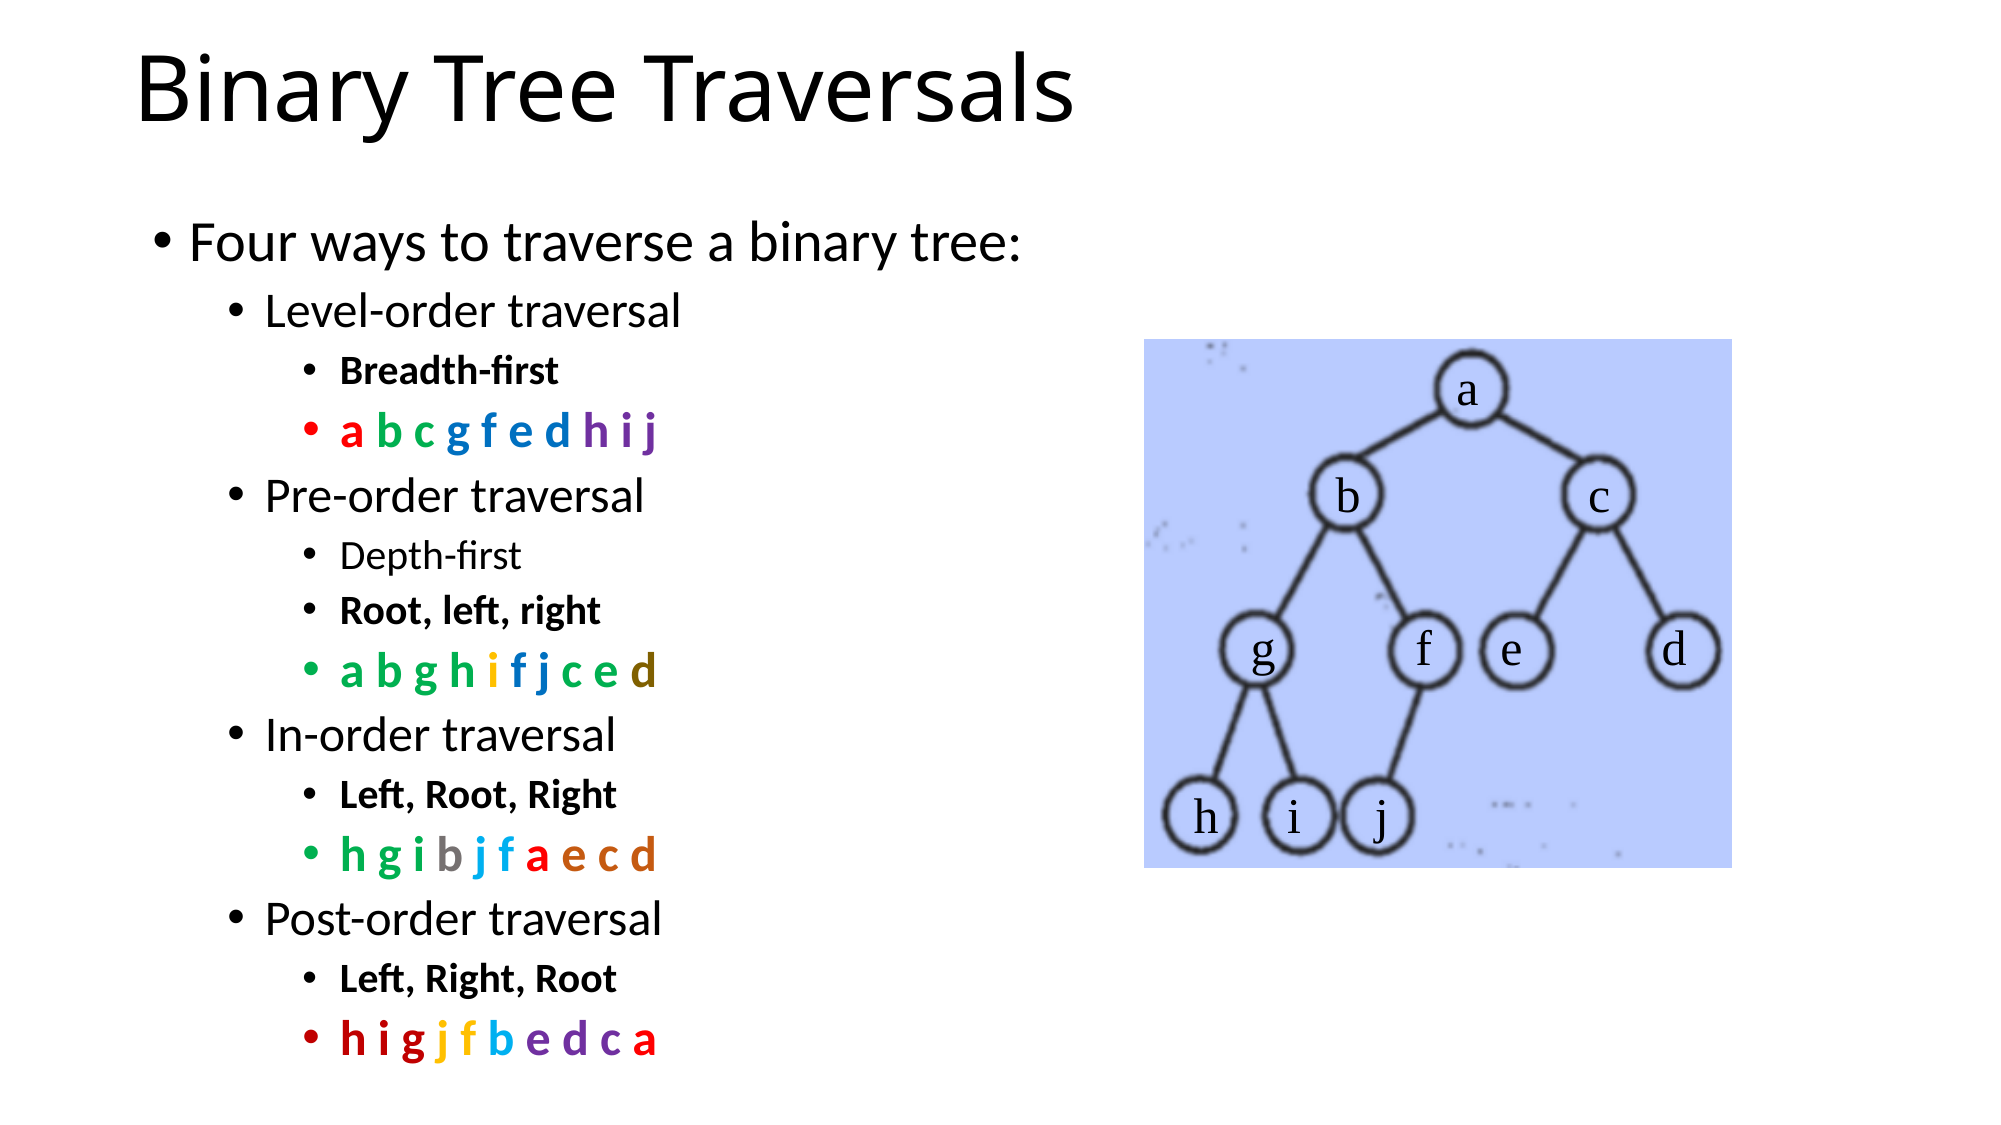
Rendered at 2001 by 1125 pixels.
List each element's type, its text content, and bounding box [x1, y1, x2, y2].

title Binary Tree Traversals [118, 22, 1844, 161]
list Four ways to traverse a binary tree: Level-order traversal Breadth-first a b c g f e d h i j Pre-order traversal Depth-first Root, left, right a b g h i f j c e d In-order traversal Left, Root, Right h g i b j f a e c d Post-order traversal Left, Right, Root h i g j f b e d c a [137, 203, 1844, 1104]
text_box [1144, 339, 1732, 868]
